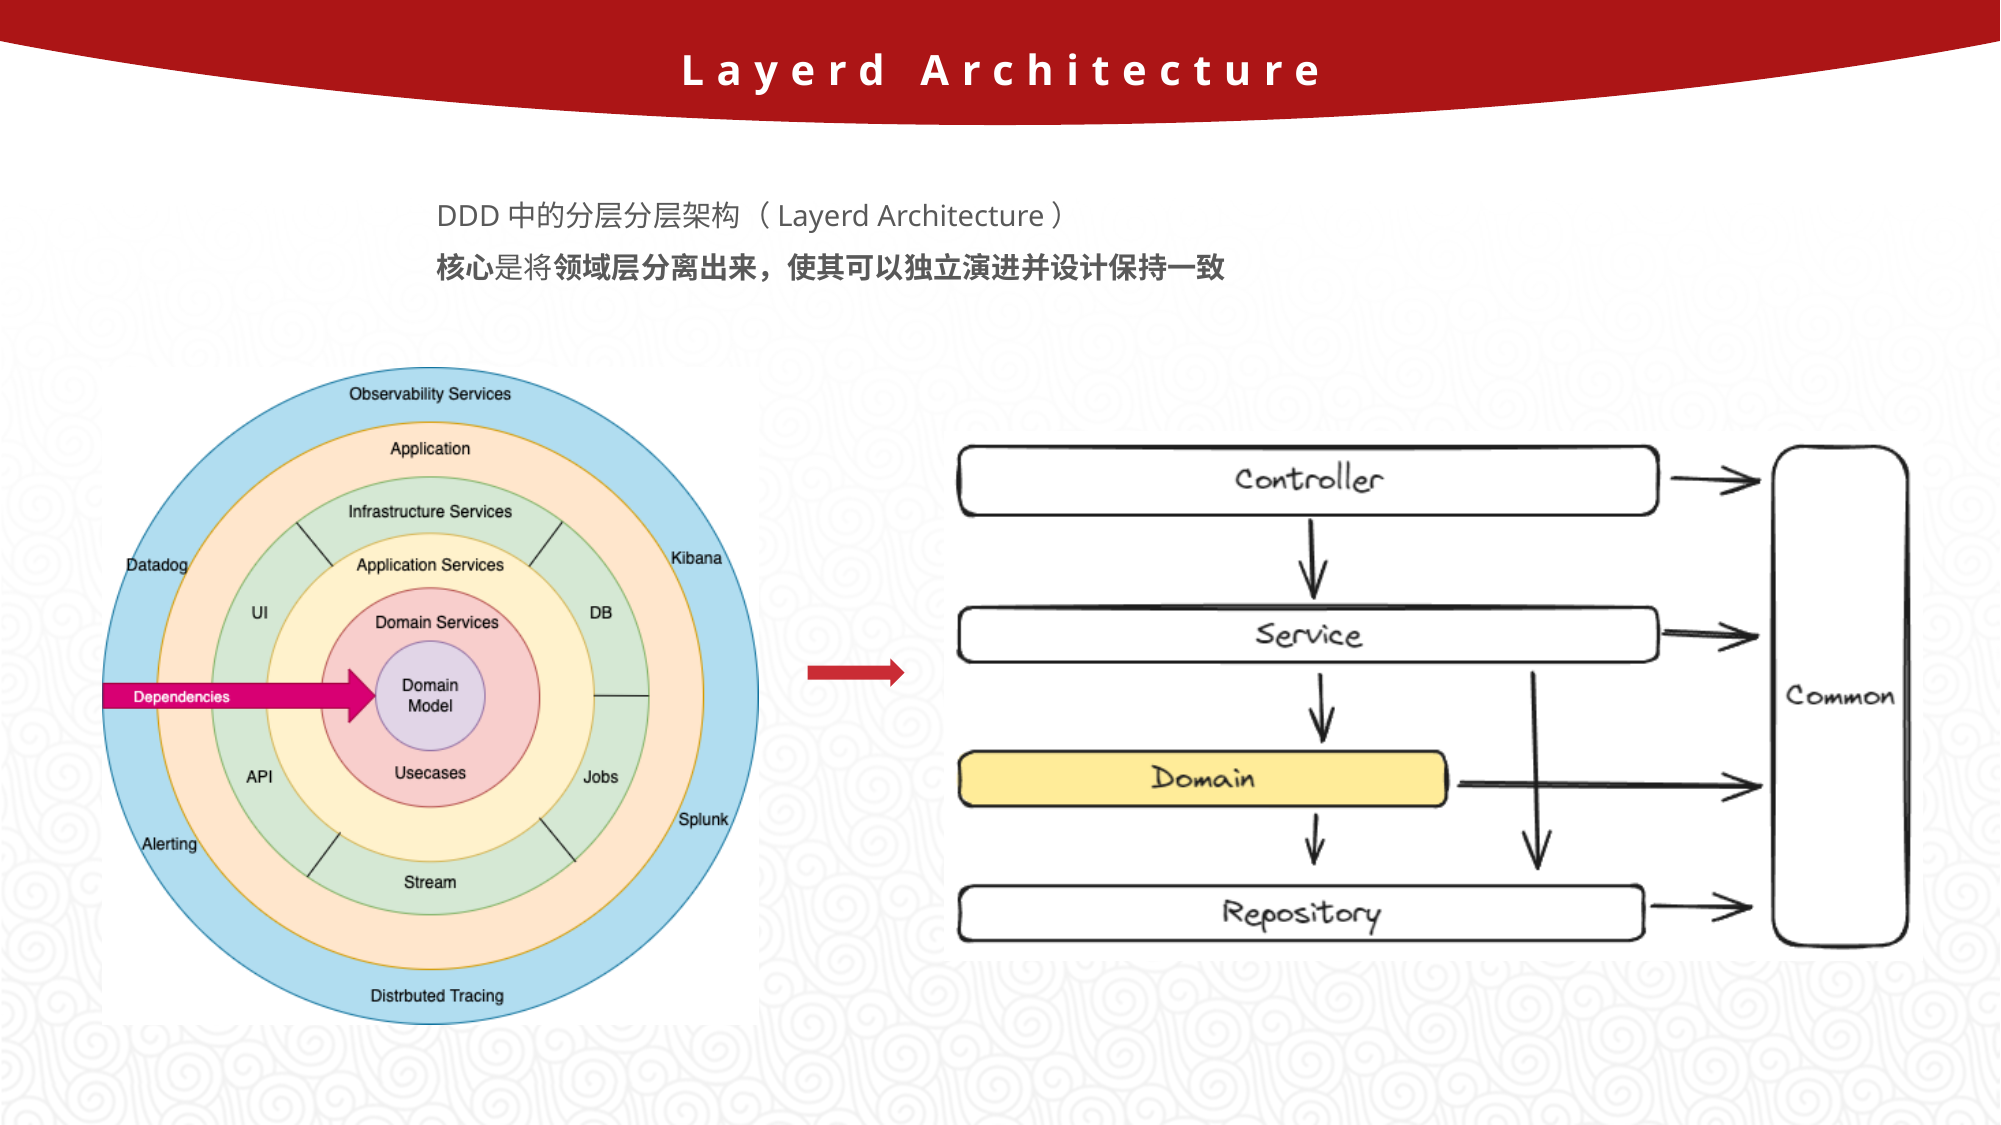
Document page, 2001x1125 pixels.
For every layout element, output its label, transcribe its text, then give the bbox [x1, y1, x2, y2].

text_box Layerd Architecture [606, 36, 1394, 102]
picture [102, 367, 759, 1025]
picture [944, 431, 1923, 961]
text_box [806, 655, 907, 690]
text_box DDD中的分层分层架构（Layerd Architecture） 核心是将领域层分离出来，使其可以独立演进并设计保持一致 [421, 171, 1714, 292]
